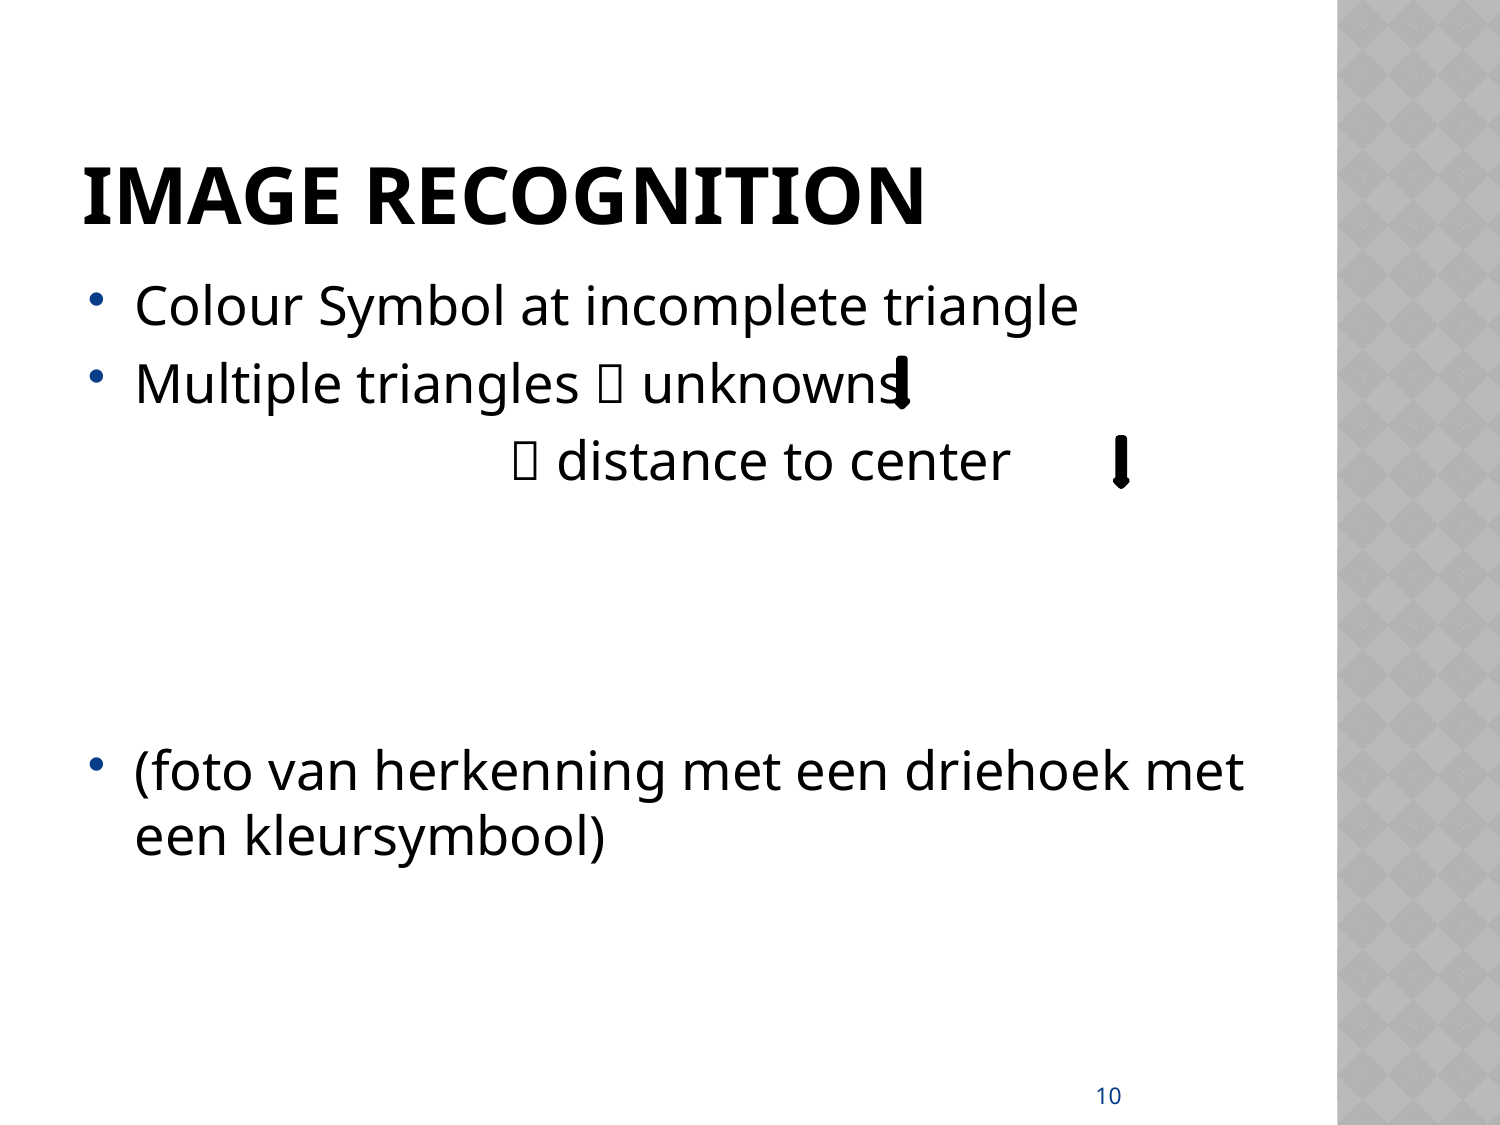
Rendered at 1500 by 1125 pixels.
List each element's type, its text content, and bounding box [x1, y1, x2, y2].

text_box [1112, 435, 1130, 490]
text_box [893, 355, 911, 410]
slide_number 10 [1025, 1075, 1122, 1113]
title Image recognition [75, 52, 1263, 240]
list Colour Symbol at incomplete triangle Multiple triangles  unknowns  distance to center (foto van herkenning met een driehoek met een kleursymbool) [75, 264, 1263, 1059]
